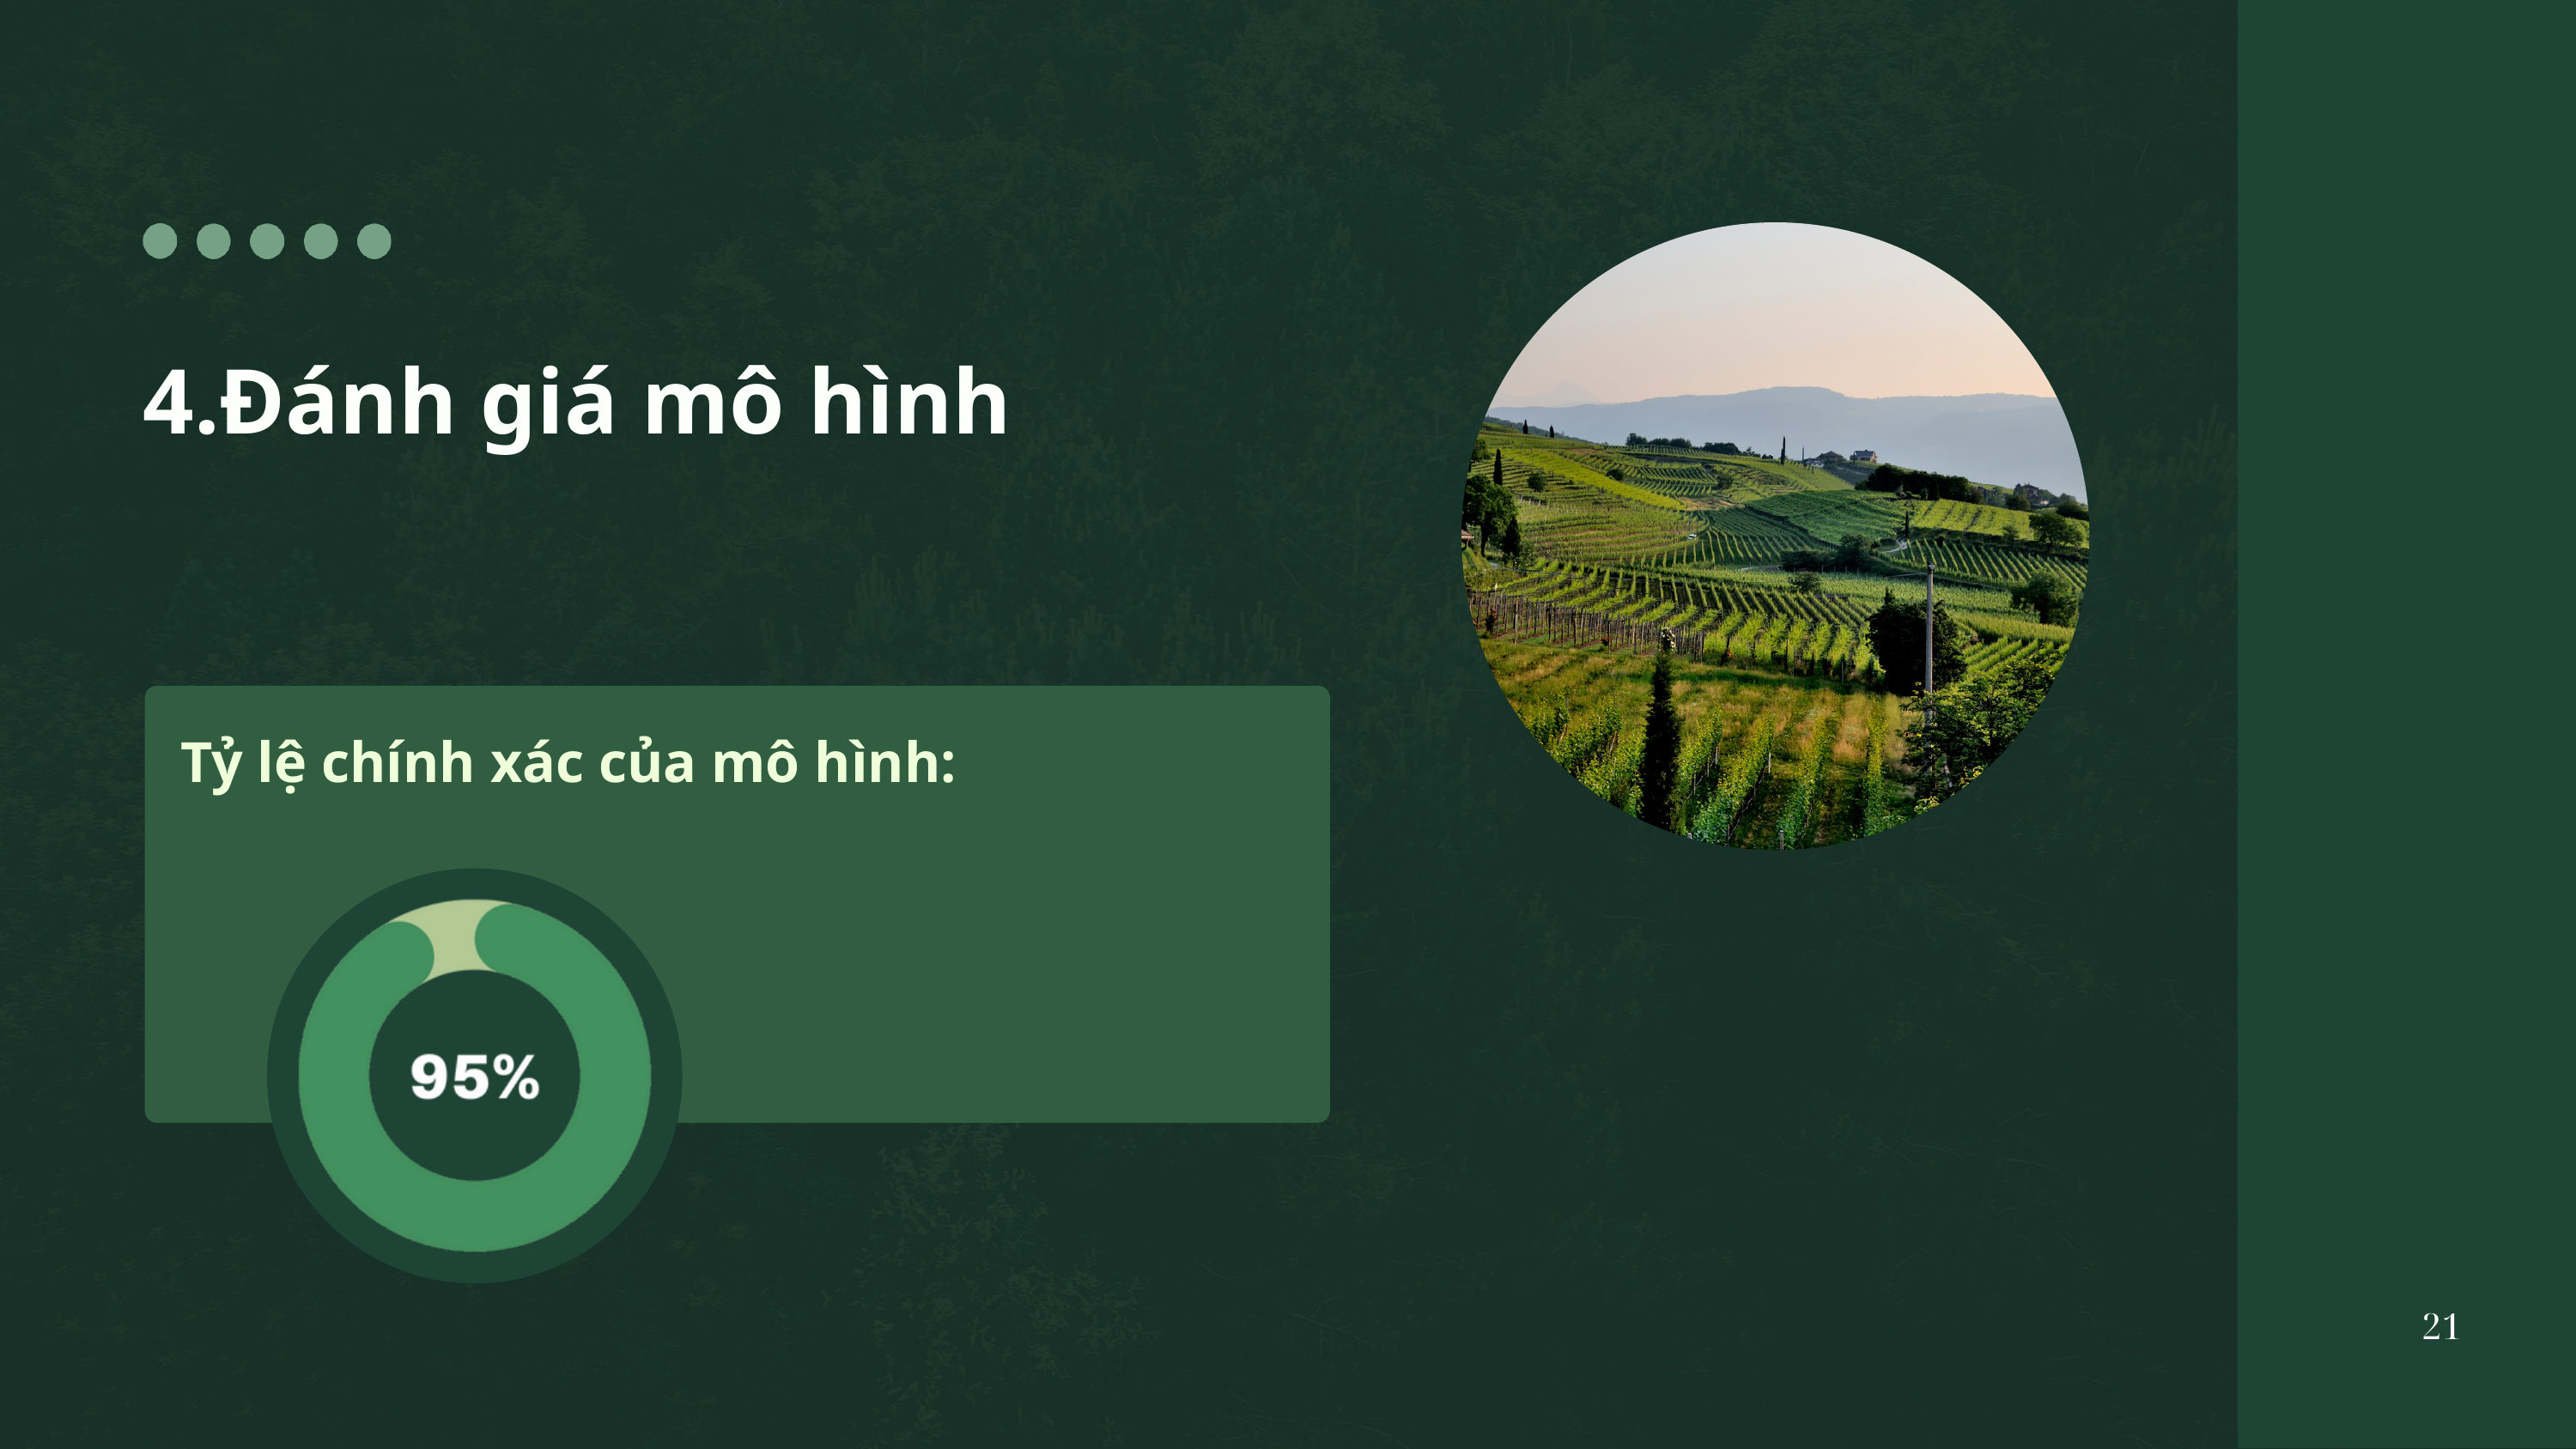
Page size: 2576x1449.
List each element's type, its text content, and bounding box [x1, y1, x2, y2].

text_box [143, 221, 392, 260]
text_box [0, 0, 2237, 1449]
picture [264, 864, 686, 1287]
text_box 4.Đánh giá mô hình [143, 343, 1362, 452]
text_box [2237, 0, 2576, 1449]
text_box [144, 685, 1331, 1124]
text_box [1461, 221, 2090, 851]
